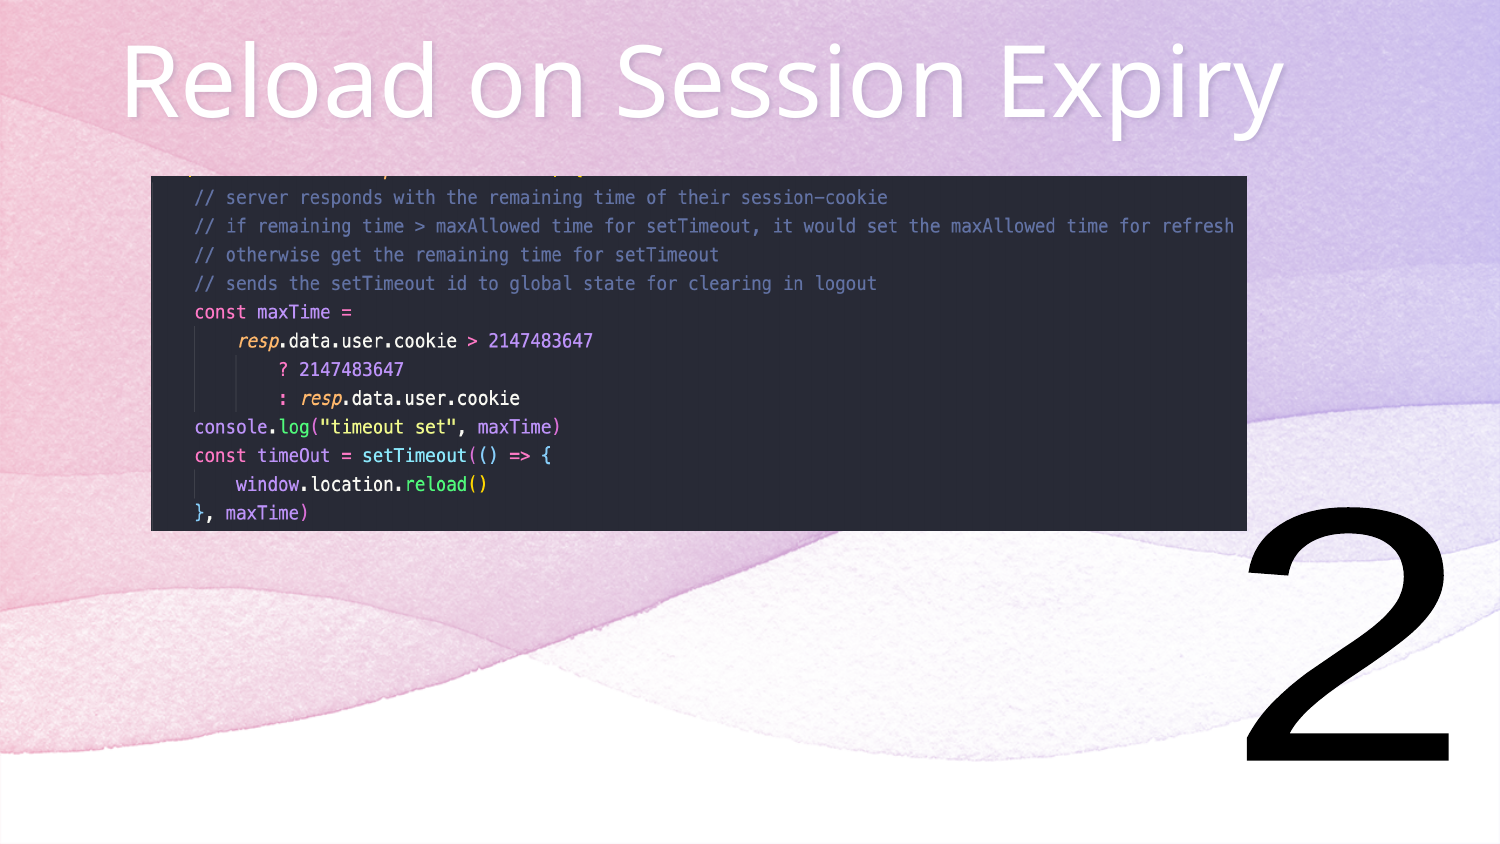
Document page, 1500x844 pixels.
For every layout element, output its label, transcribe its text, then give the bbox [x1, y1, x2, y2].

picture [0, 0, 1500, 844]
title Reload on Session Expiry [118, 34, 1423, 140]
